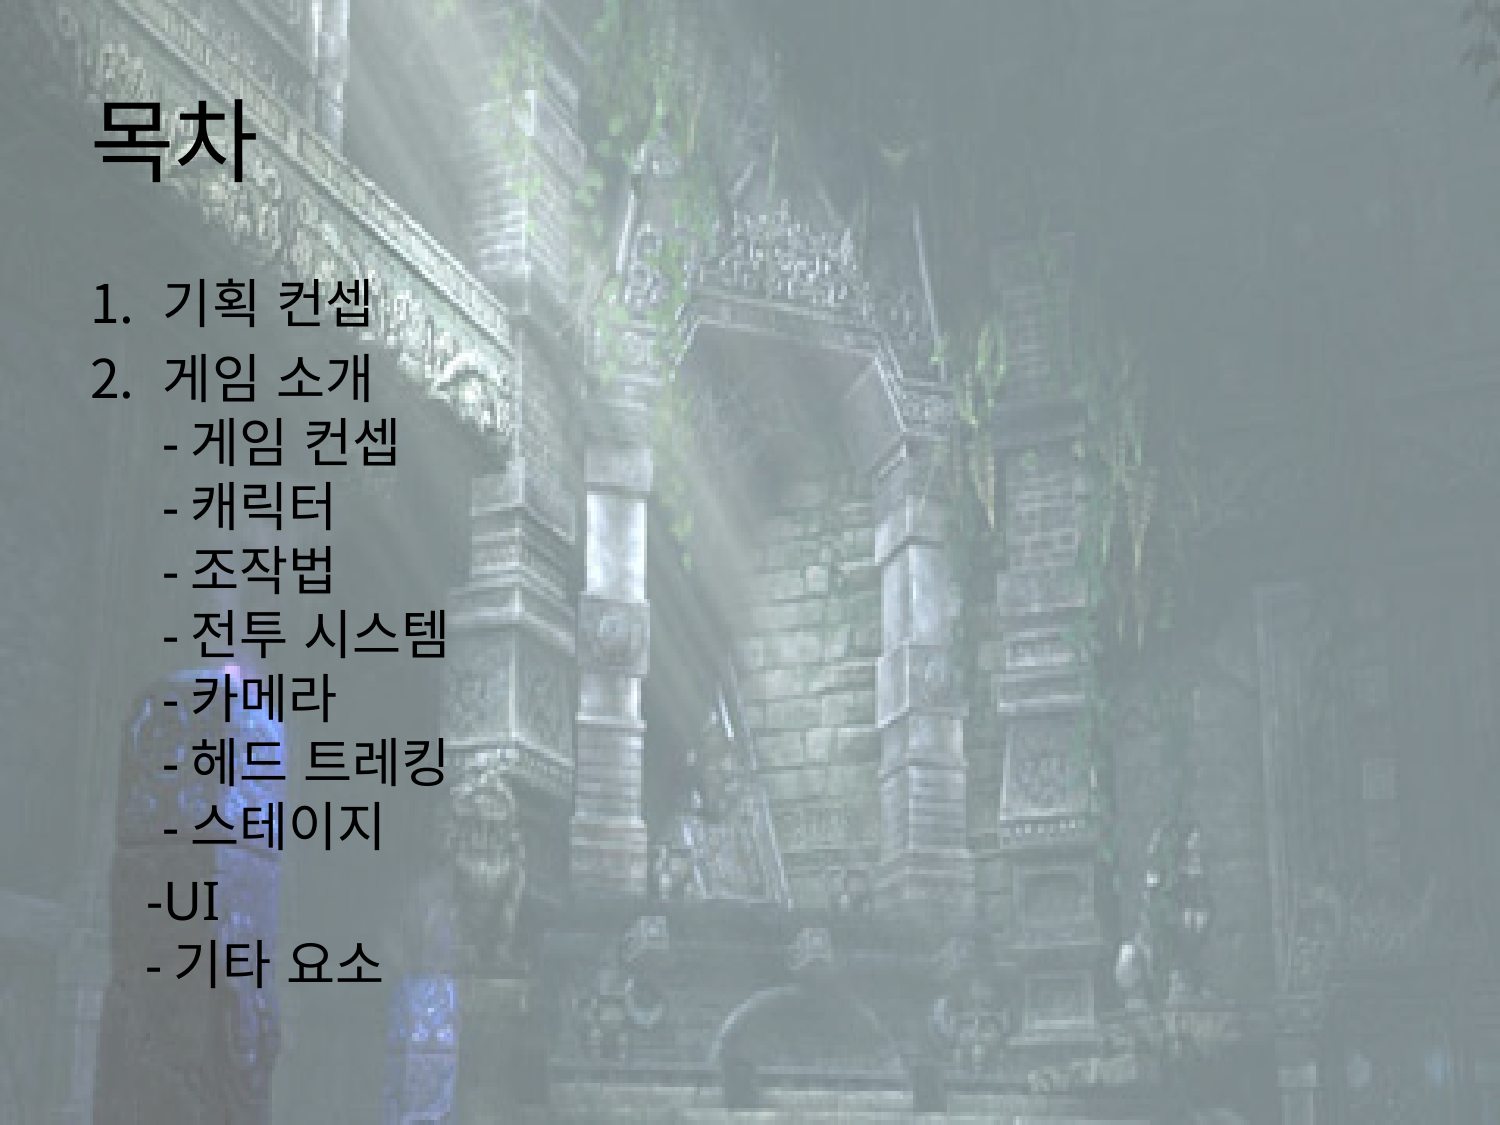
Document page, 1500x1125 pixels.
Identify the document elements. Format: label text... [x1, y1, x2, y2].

list 기획 컨셉 게임 소개 -게임 컨셉 -캐릭터 -조작법 -전투 시스템 -카메라 -헤드 트레킹 -스테이지 -UI -기타 요소 [75, 262, 1425, 1005]
title 목차 [75, 45, 1425, 233]
